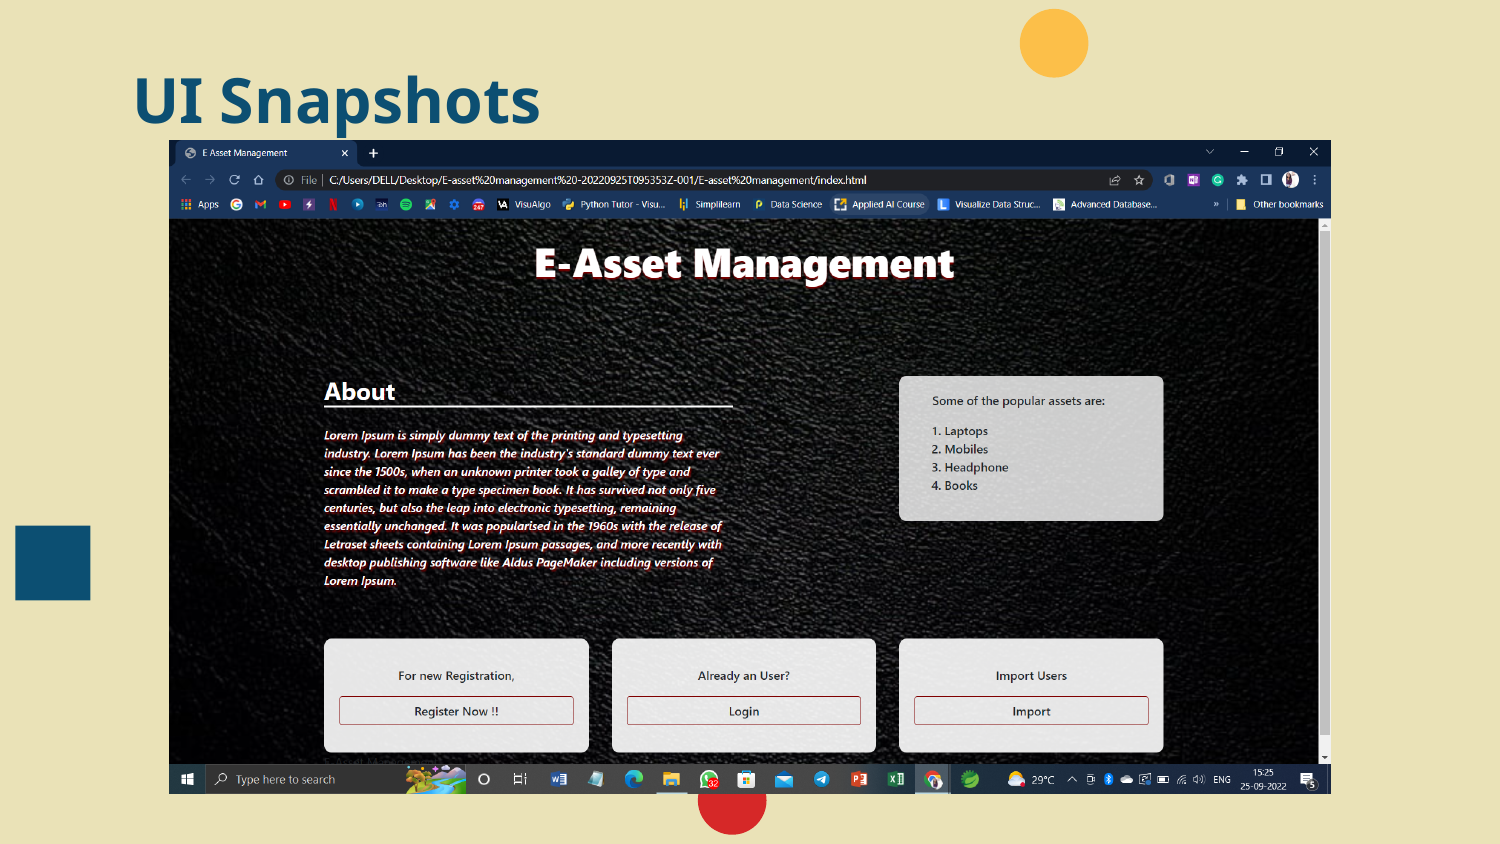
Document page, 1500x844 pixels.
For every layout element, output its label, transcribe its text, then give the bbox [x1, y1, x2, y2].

title UI Snapshots [116, 46, 1383, 141]
picture [168, 139, 1332, 794]
